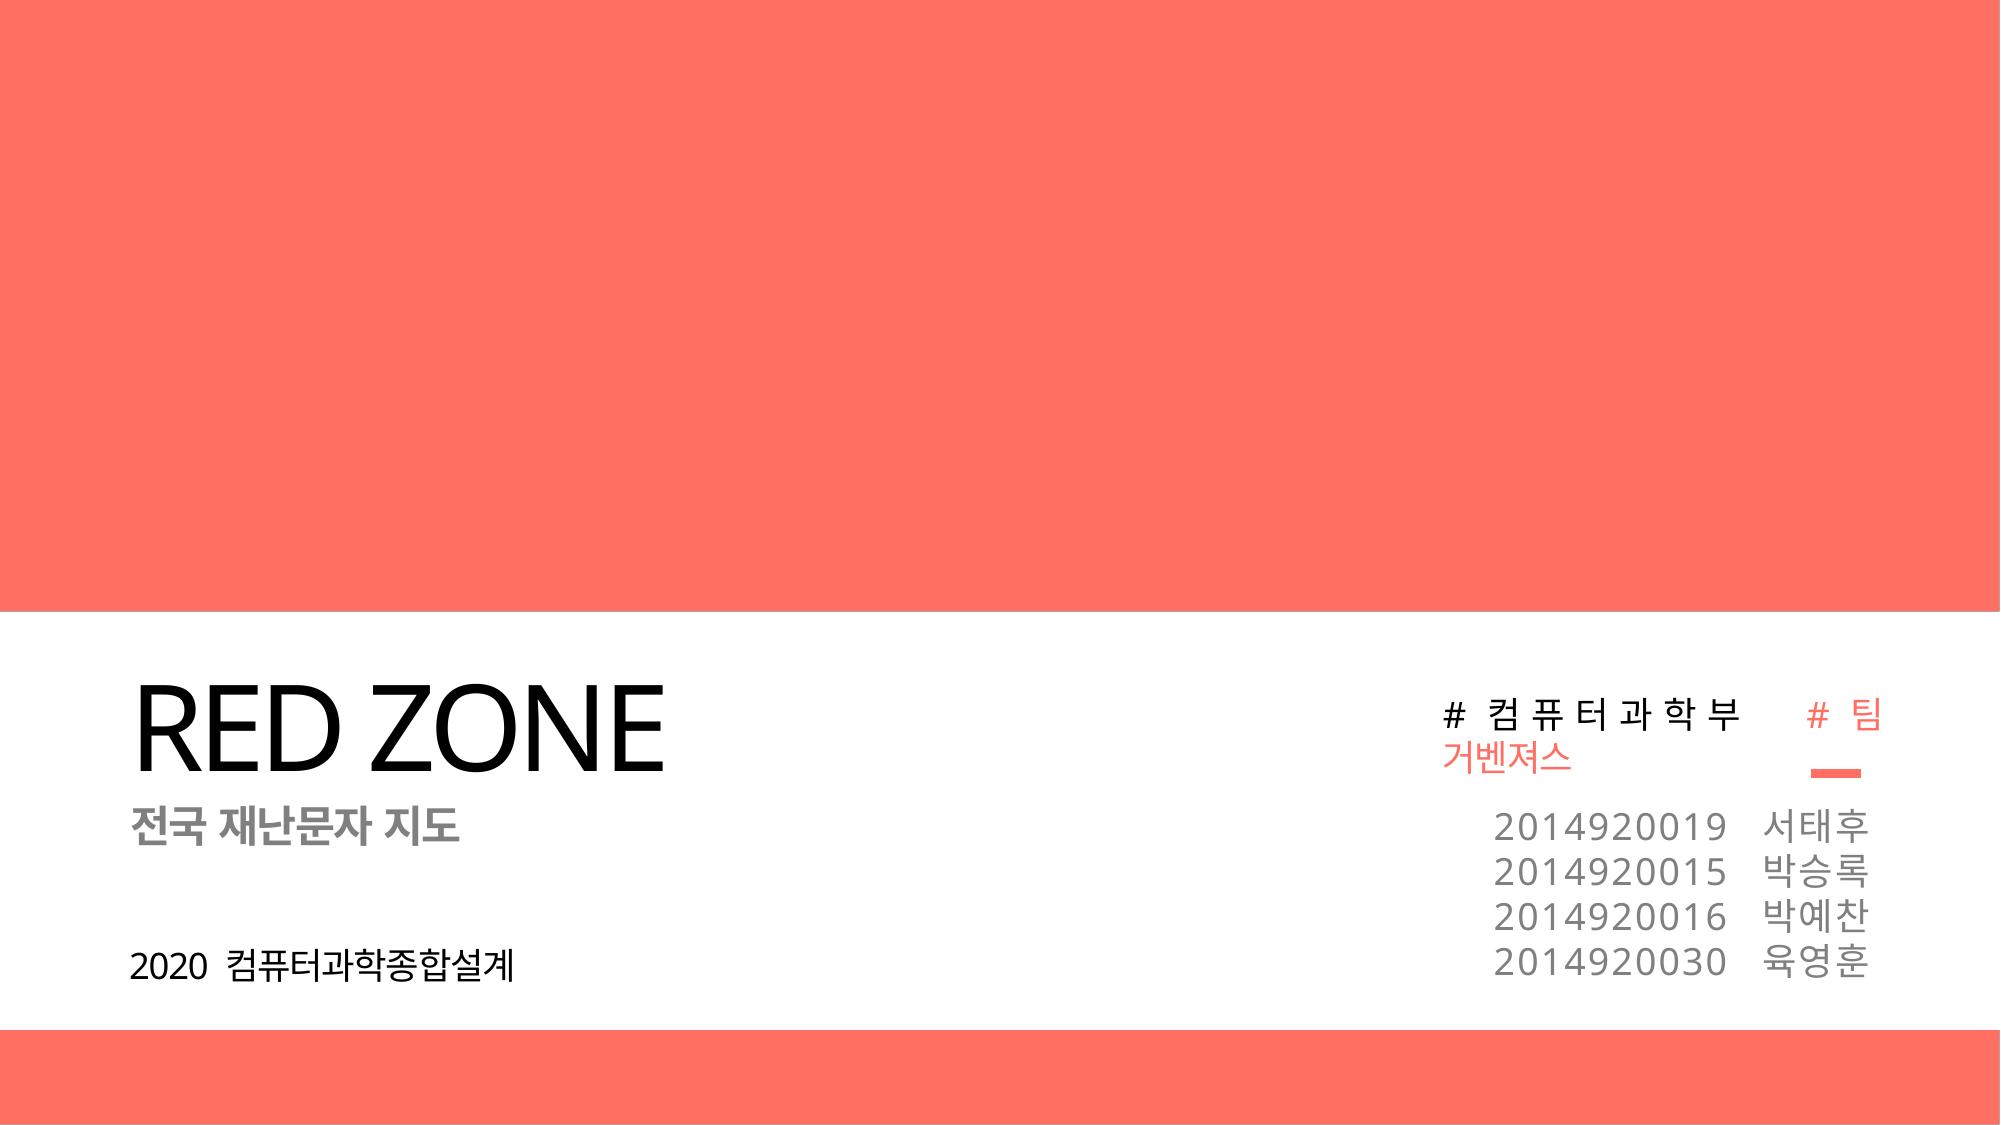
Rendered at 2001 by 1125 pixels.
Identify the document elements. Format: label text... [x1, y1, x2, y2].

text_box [1811, 769, 1861, 780]
text_box 2020 컴퓨터과학종합설계 [114, 935, 930, 1000]
text_box 전국 재난문자 지도 [115, 791, 1006, 871]
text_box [0, 1030, 2000, 1125]
text_box 2014920019 서태후 2014920015 박승록 2014920016 박예찬 2014920030 육영훈 [1345, 795, 1885, 905]
text_box RED ZONE [114, 643, 1463, 852]
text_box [0, 0, 2000, 612]
text_box #컴퓨터과학부 #팀 거벤져스 [1428, 684, 1898, 748]
